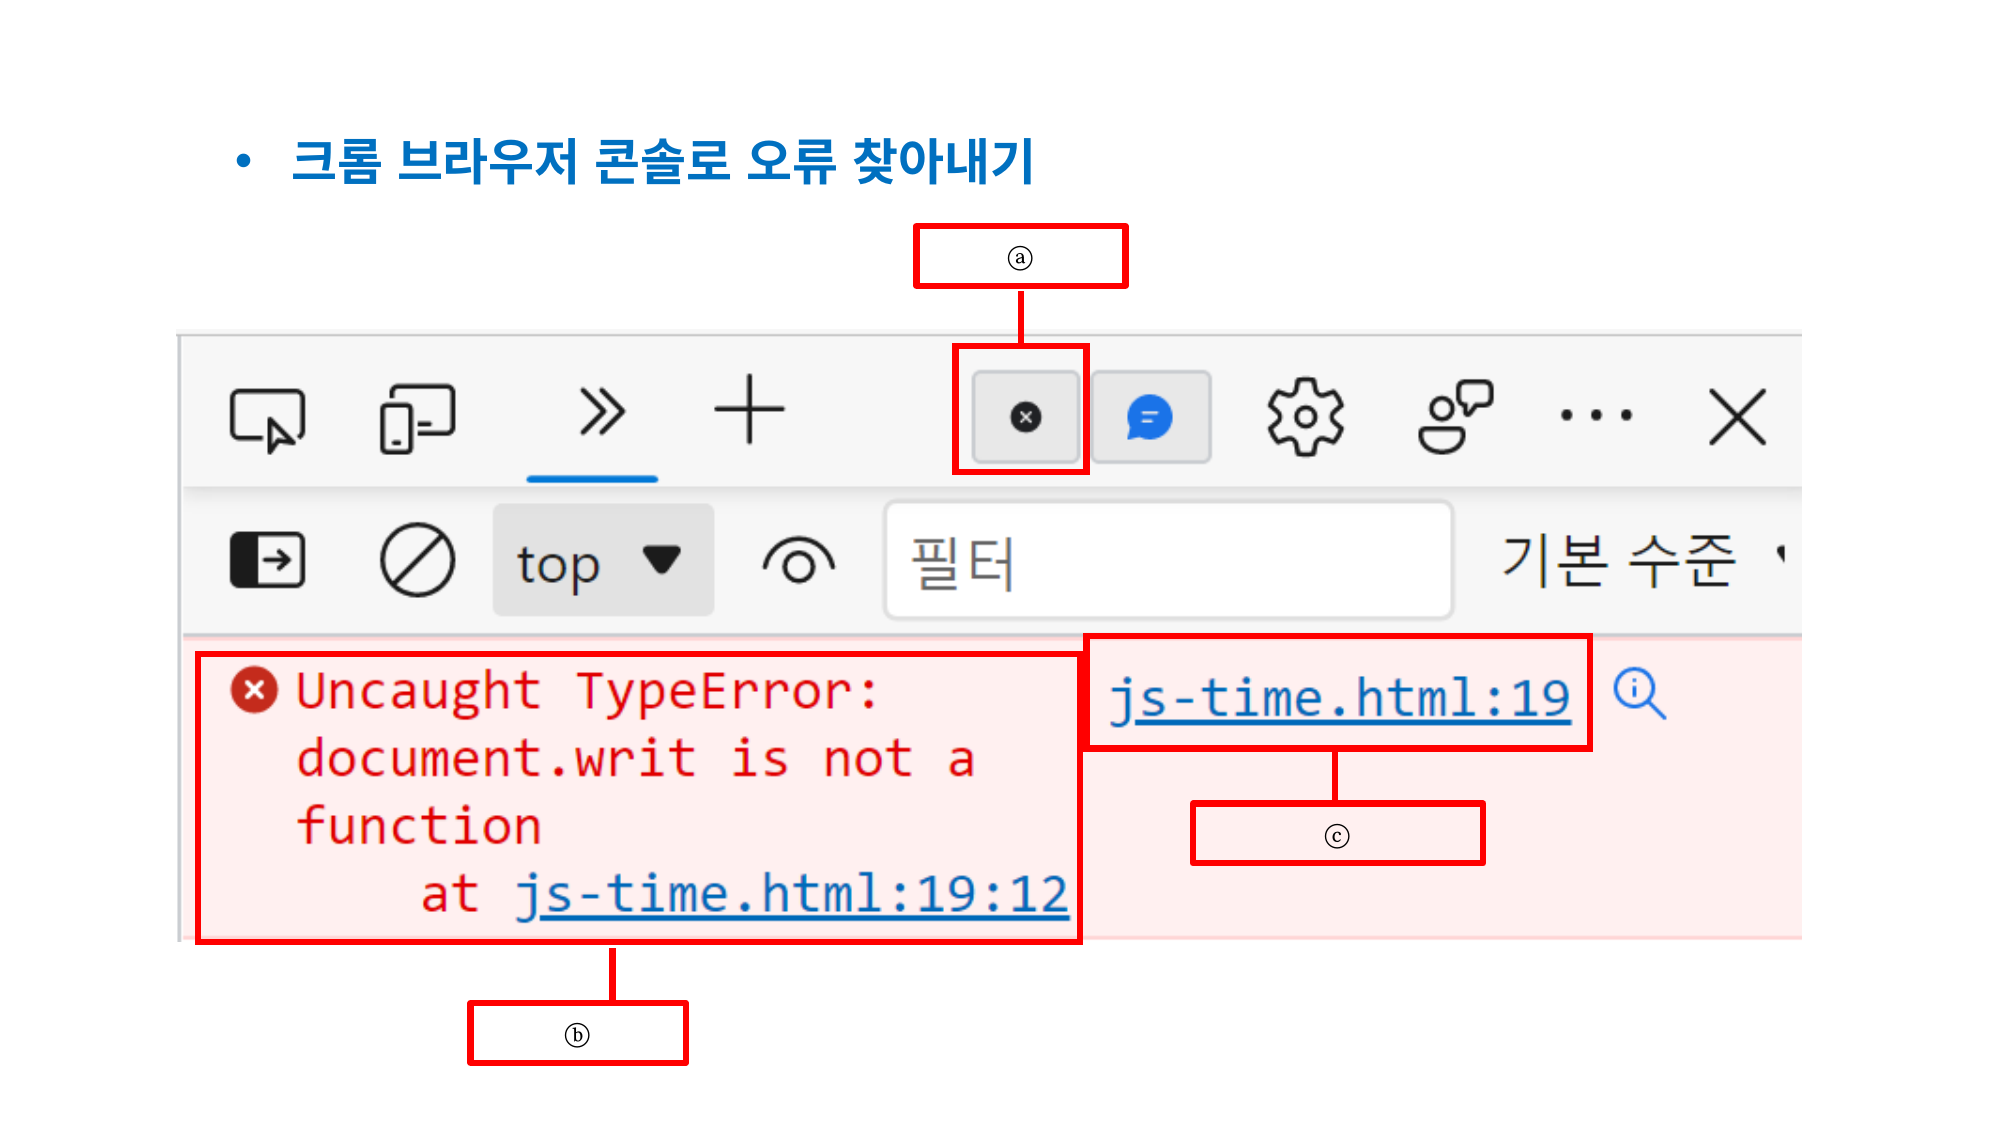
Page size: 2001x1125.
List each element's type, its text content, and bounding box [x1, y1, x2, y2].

text_box 크롬 브라우저 콘솔로 오류 찾아내기 [220, 123, 1067, 161]
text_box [176, 161, 1916, 1064]
